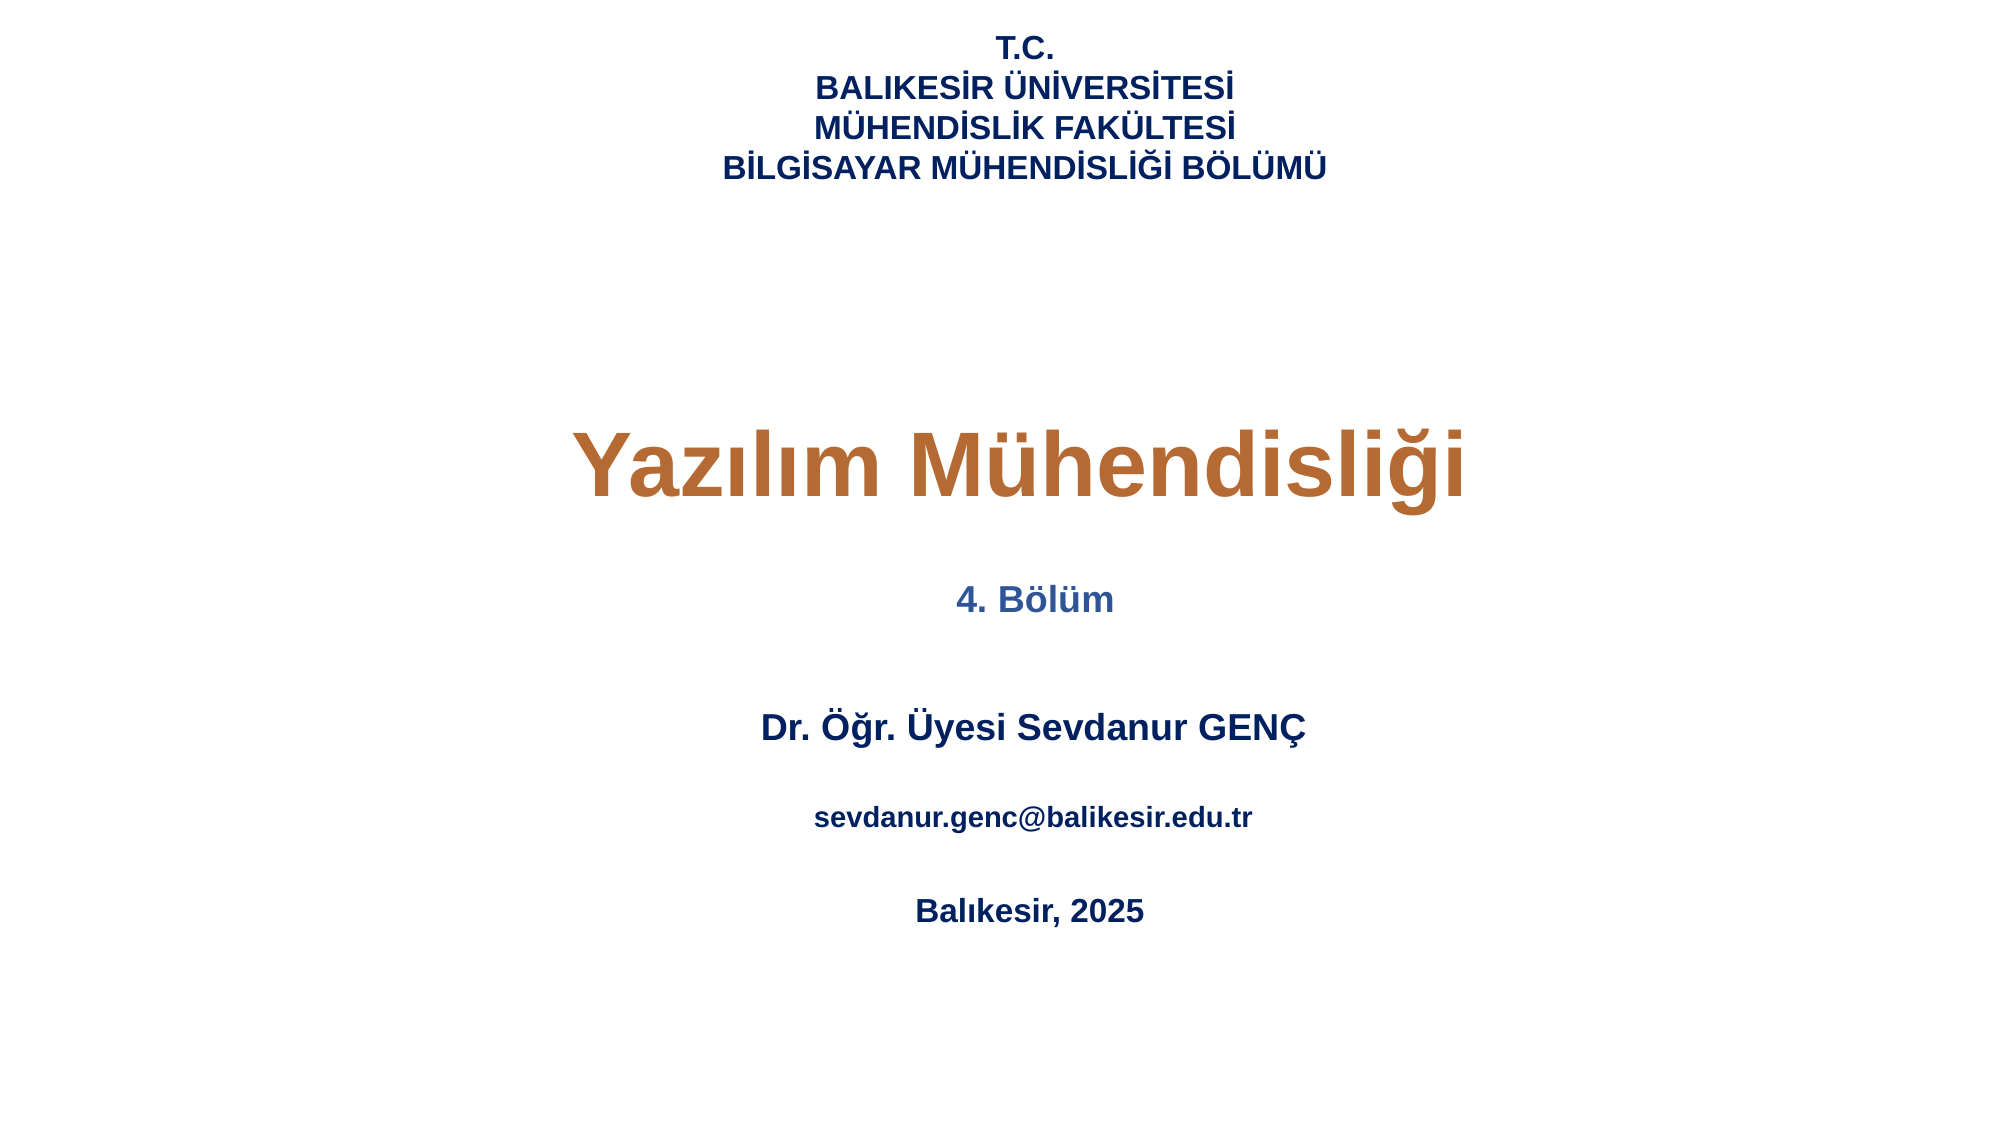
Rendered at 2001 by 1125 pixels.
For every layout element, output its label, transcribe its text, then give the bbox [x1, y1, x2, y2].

text_box Dr. Öğr. Üyesi Sevdanur GENÇ [746, 695, 1325, 756]
text_box T.C. BALIKESİR ÜNİVERSİTESİ MÜHENDİSLİK FAKÜLTESİ BİLGİSAYAR MÜHENDİSLİĞİ BÖLÜMÜ [377, 18, 1674, 194]
text_box Balıkesir, 2025 [788, 881, 1262, 937]
text_box sevdanur.genc@balikesir.edu.tr [799, 790, 1378, 841]
text_box Yazılım Mühendisliği [291, 397, 1750, 522]
text_box 4. Bölüm [362, 567, 1709, 627]
